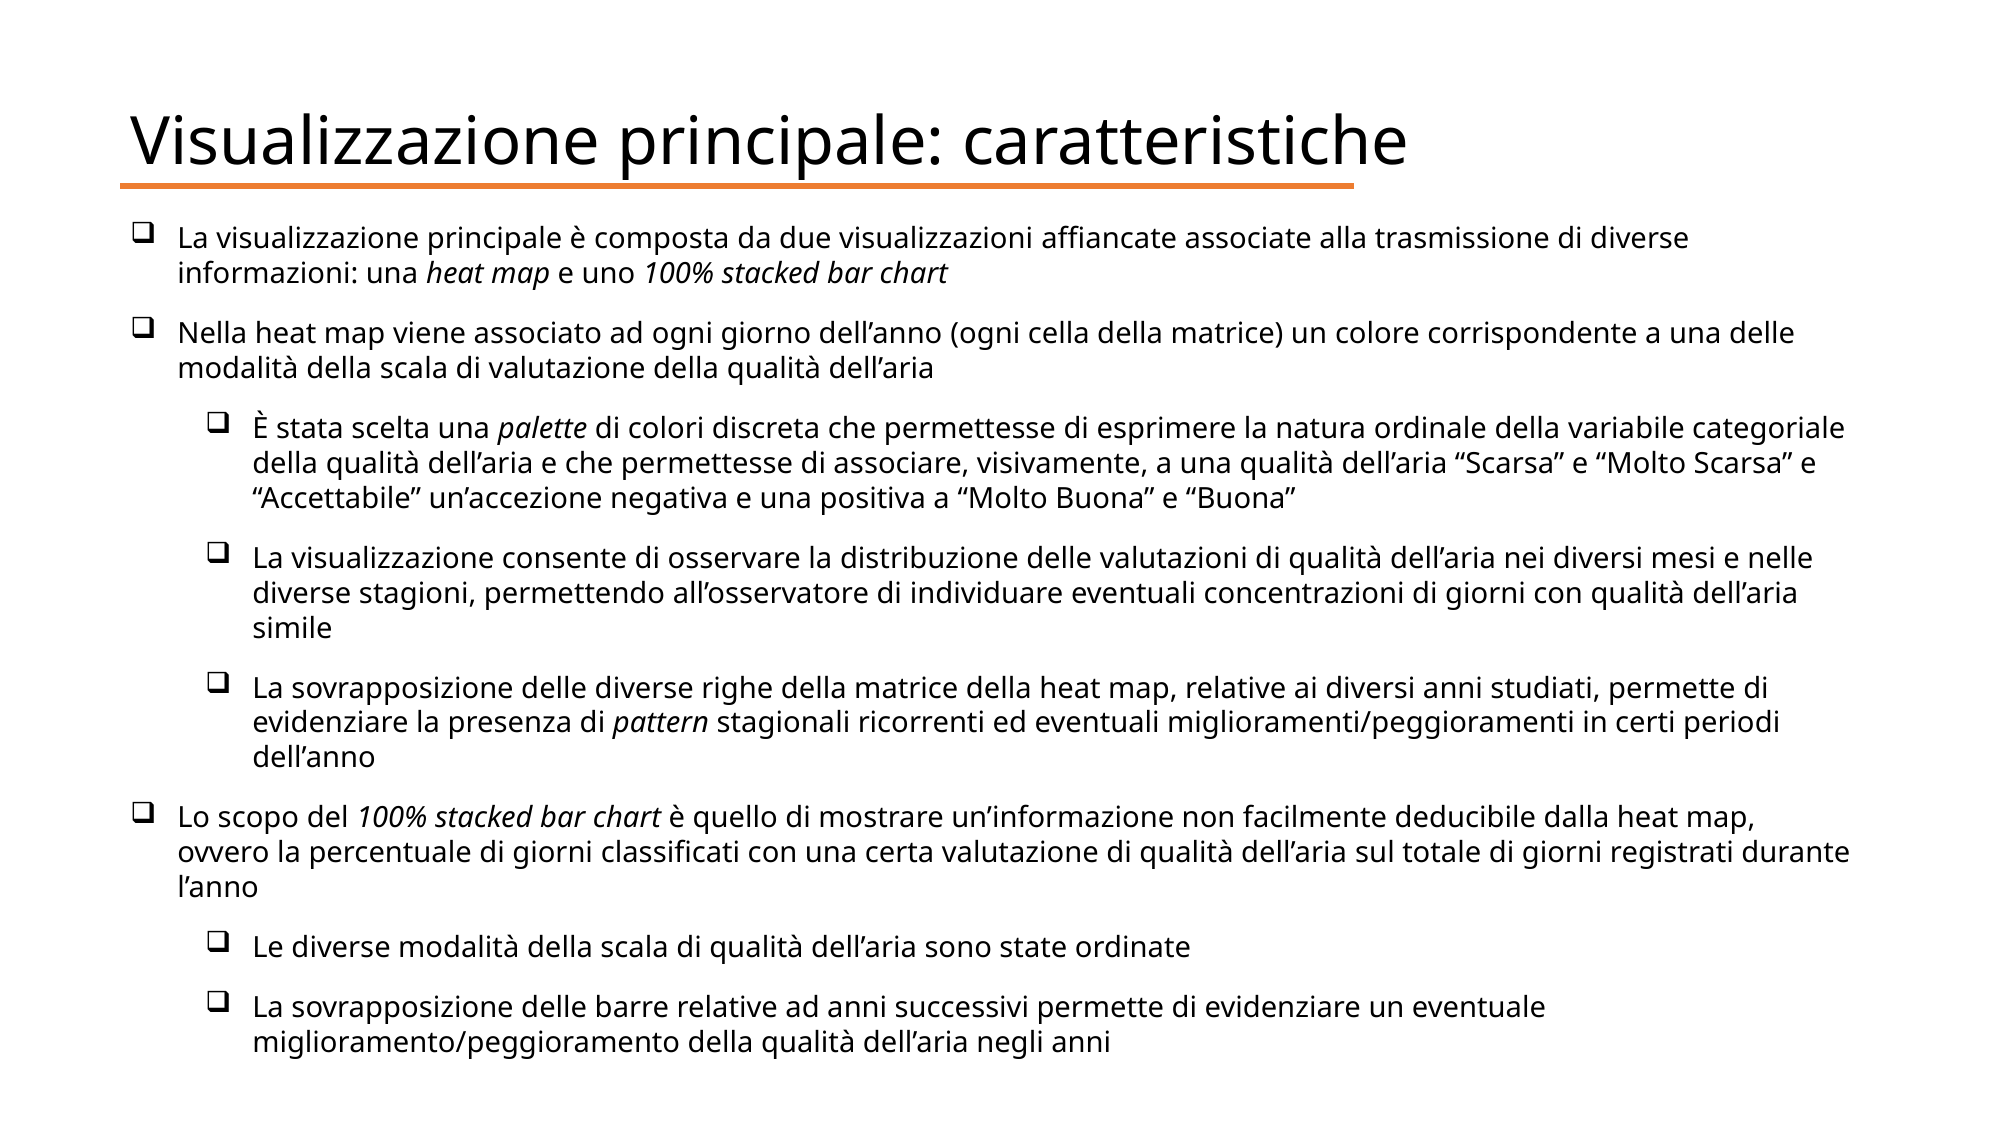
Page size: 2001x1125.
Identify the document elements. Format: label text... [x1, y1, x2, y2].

text_box Visualizzazione principale: caratteristiche [115, 90, 2000, 185]
text_box La visualizzazione principale è composta da due visualizzazioni affiancate associate alla trasmissione di diverse informazioni: una heat map e uno 100% stacked bar chart Nella heat map viene associato ad ogni giorno dell’anno (ogni cella della matrice) un colore corrispondente a una delle modalità della scala di valutazione della qualità dell’aria È stata scelta una palette di colori discreta che permettesse di esprimere la natura ordinale della variabile categoriale della qualità dell’aria e che permettesse di associare, visivamente, a una qualità dell’aria “Scarsa” e “Molto Scarsa” e “Accettabile” un’accezione negativa e una positiva a “Molto Buona” e “Buona” La visualizzazione consente di osservare la distribuzione delle valutazioni di qualità dell’aria nei diversi mesi e nelle diverse stagioni, permettendo all’osservatore di individuare eventuali concentrazioni di giorni con qualità dell’aria simile La sovrapposizione delle diverse righe della matrice della heat map, relative ai diversi anni studiati, permette di evidenziare la presenza di pattern stagionali ricorrenti ed eventuali miglioramenti/peggioramenti in certi periodi dell’anno Lo scopo del 100% stacked bar chart è quello di mostrare un’informazione non facilmente deducibile dalla heat map, ovvero la percentuale di giorni classificati con una certa valutazione di qualità dell’aria sul totale di giorni registrati durante l’anno Le diverse modalità della scala di qualità dell’aria sono state ordinate La sovrapposizione delle barre relative ad anni successivi permette di evidenziare un eventuale miglioramento/peggioramento della qualità dell’aria negli anni [115, 211, 1869, 1125]
